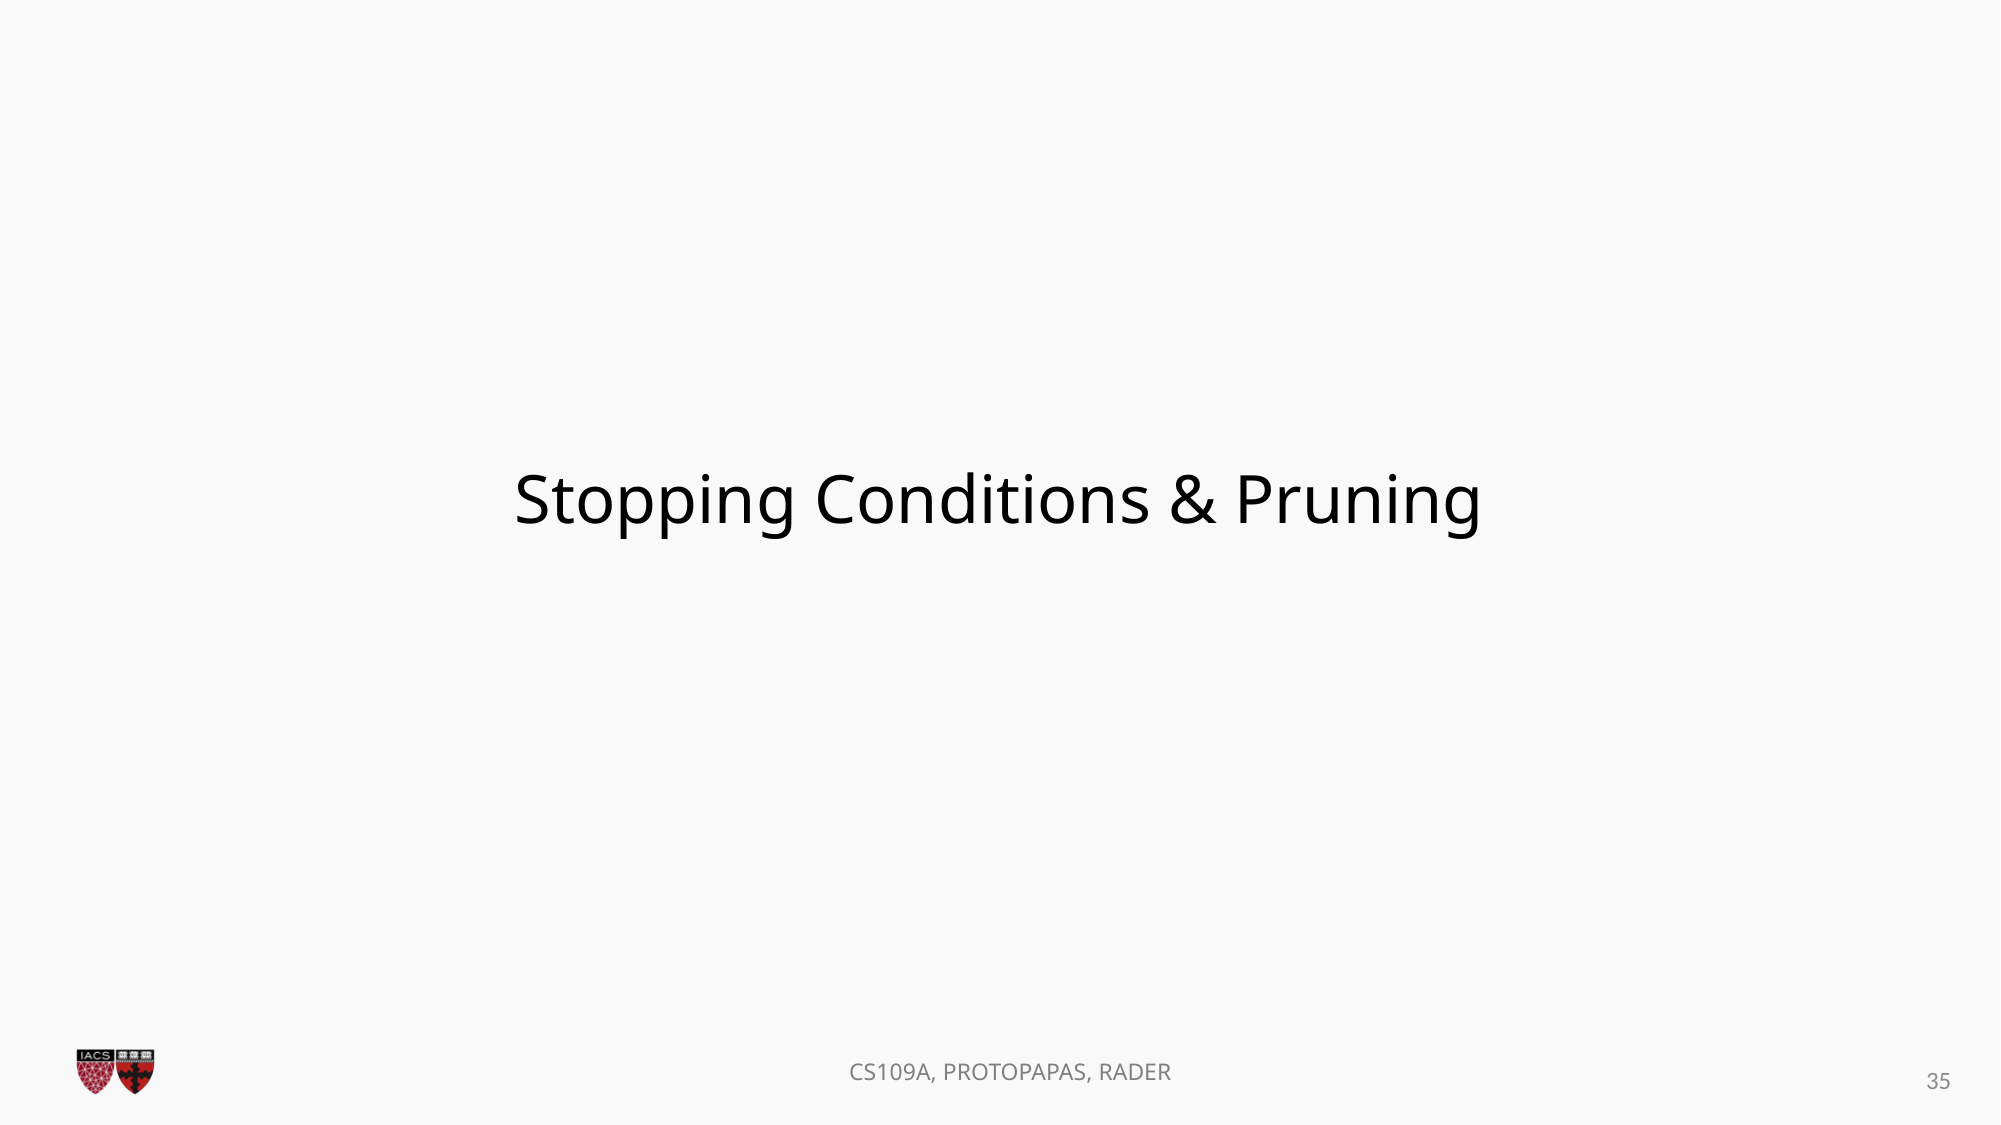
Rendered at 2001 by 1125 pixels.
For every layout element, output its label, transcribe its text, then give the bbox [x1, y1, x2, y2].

picture [75, 1049, 155, 1095]
title Stopping Conditions & Pruning [99, 449, 1900, 576]
slide_number 35 [1500, 1050, 1967, 1110]
